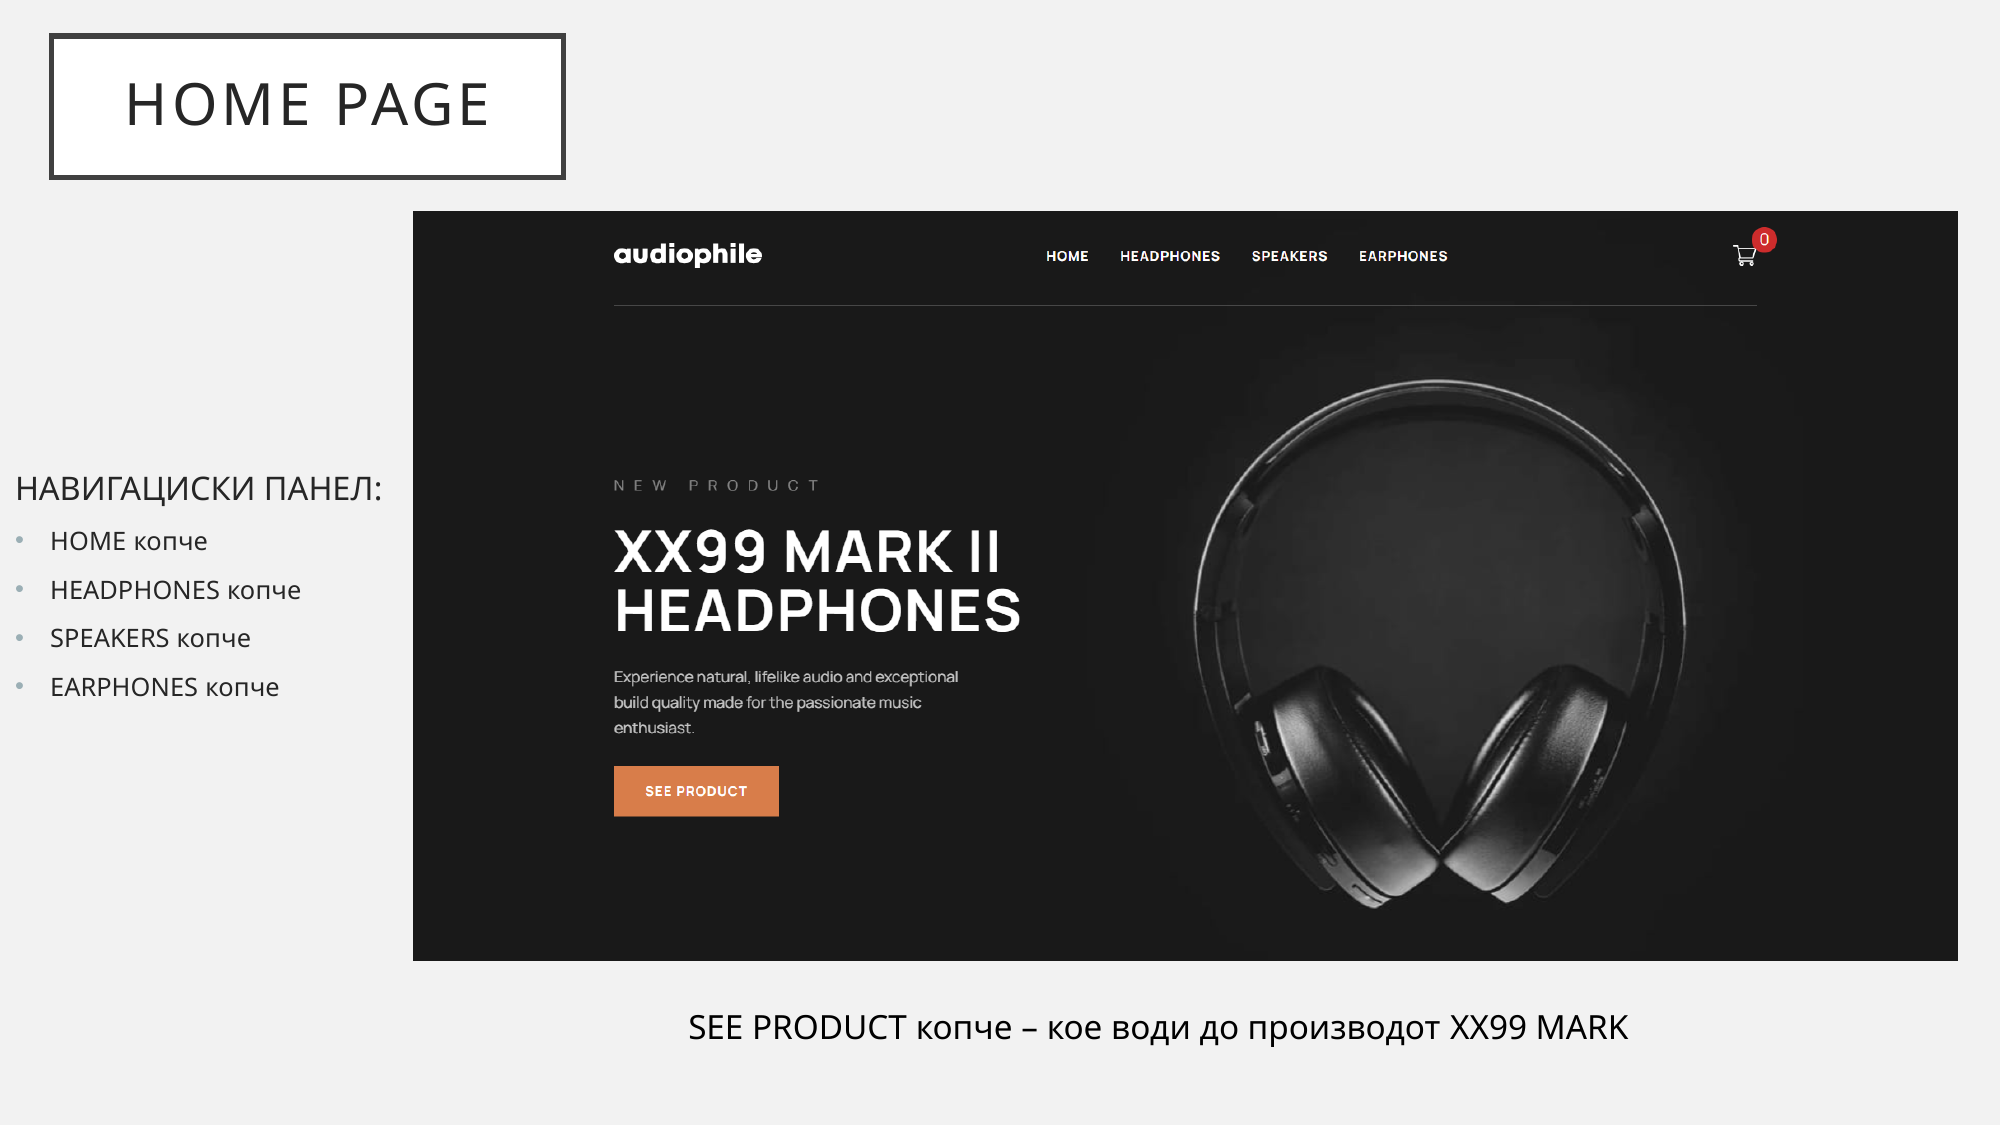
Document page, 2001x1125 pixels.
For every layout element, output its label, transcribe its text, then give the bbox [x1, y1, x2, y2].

picture [413, 211, 1958, 961]
list НАВИГАЦИСКИ ПАНЕЛ: HOME копче HEADPHONES копче SPEAKERS копче EARPHONES копче [0, 460, 413, 712]
text_box SEE PRODUCT копче – кое води до производот XX99 MARK [673, 998, 1644, 1054]
title Home page [49, 33, 566, 180]
